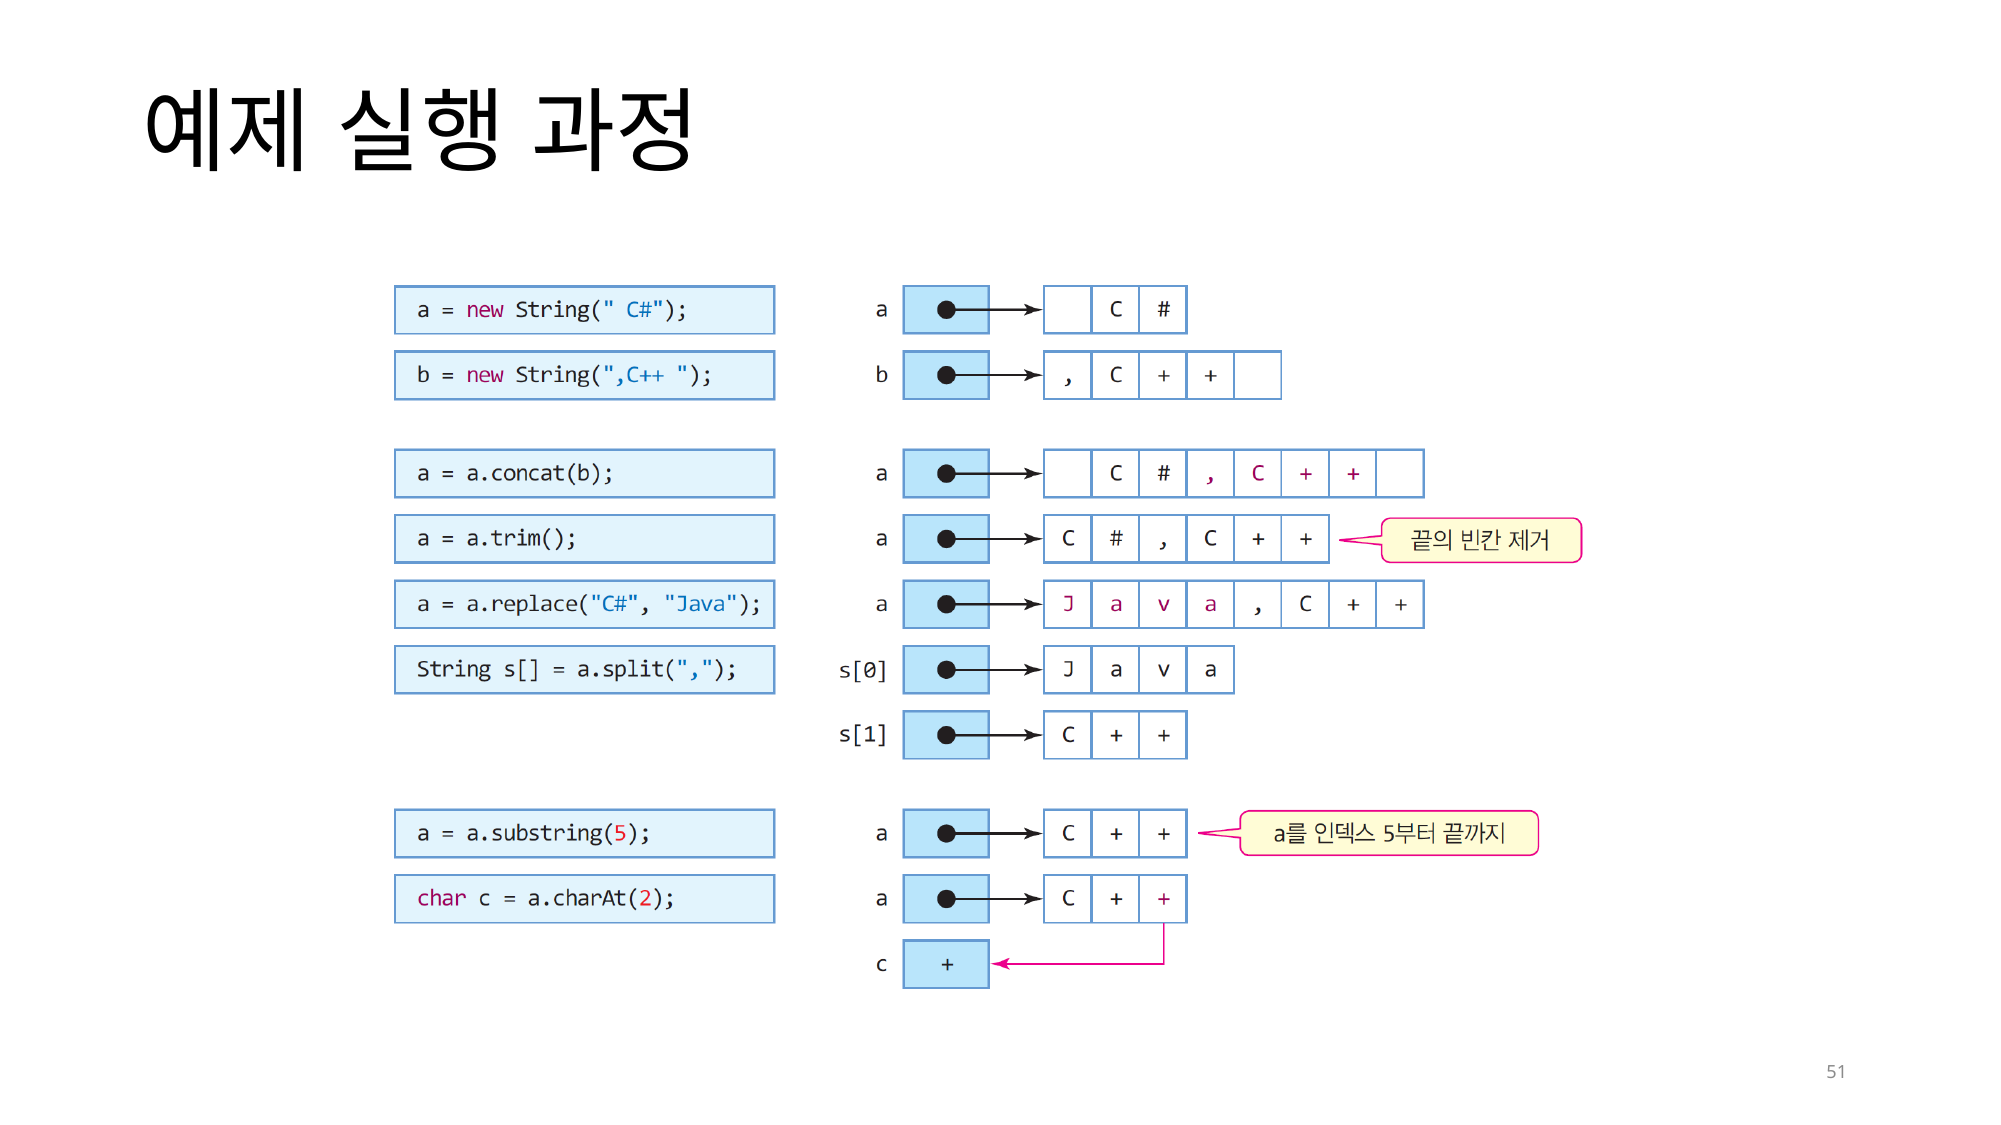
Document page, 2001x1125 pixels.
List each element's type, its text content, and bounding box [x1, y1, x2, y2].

text_box 51 [1758, 1052, 1863, 1093]
picture [385, 278, 1594, 994]
title 예제 실행 과정 [127, 25, 1853, 244]
